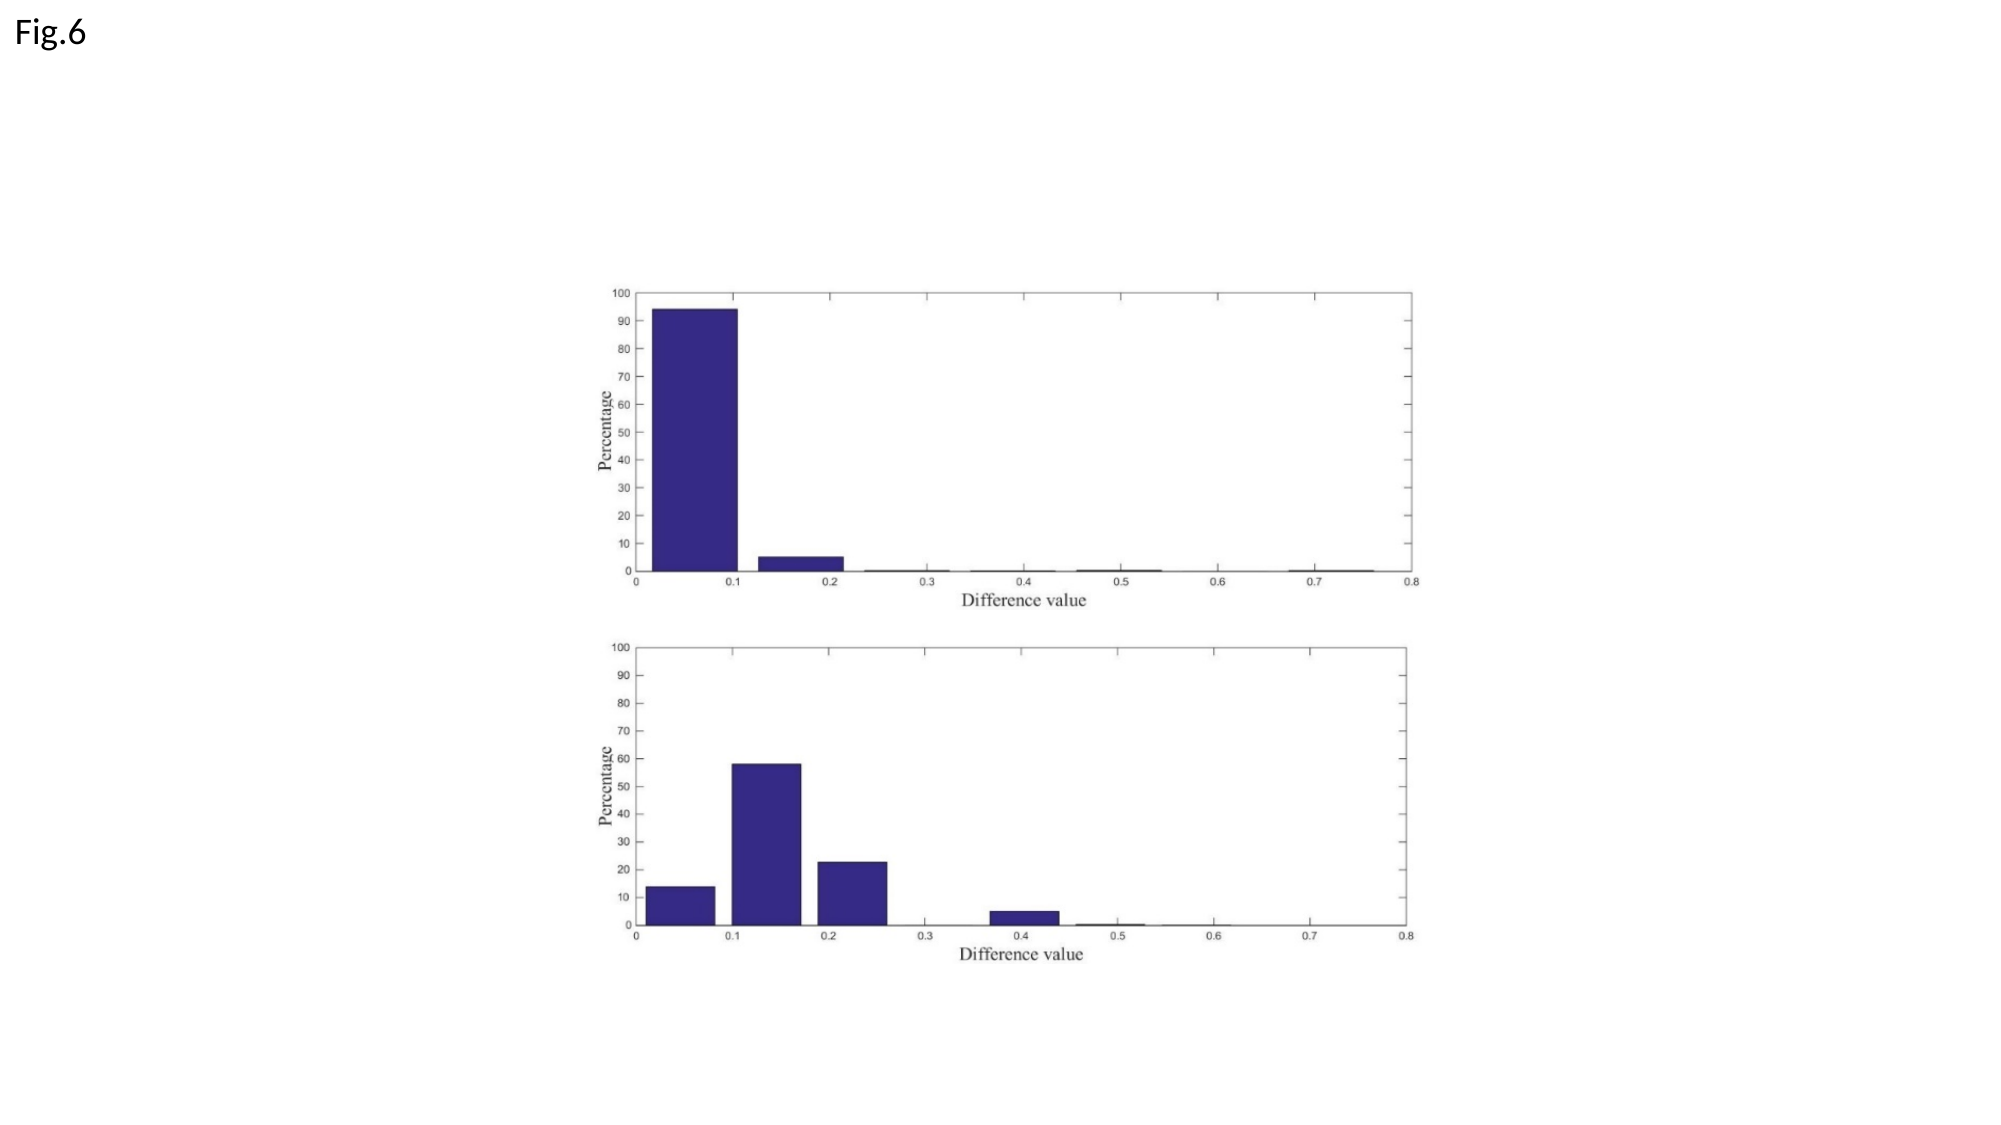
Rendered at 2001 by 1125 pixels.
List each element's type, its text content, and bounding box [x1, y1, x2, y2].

picture [595, 622, 1422, 964]
picture [595, 267, 1422, 610]
text_box Fig.6 [0, 0, 273, 60]
